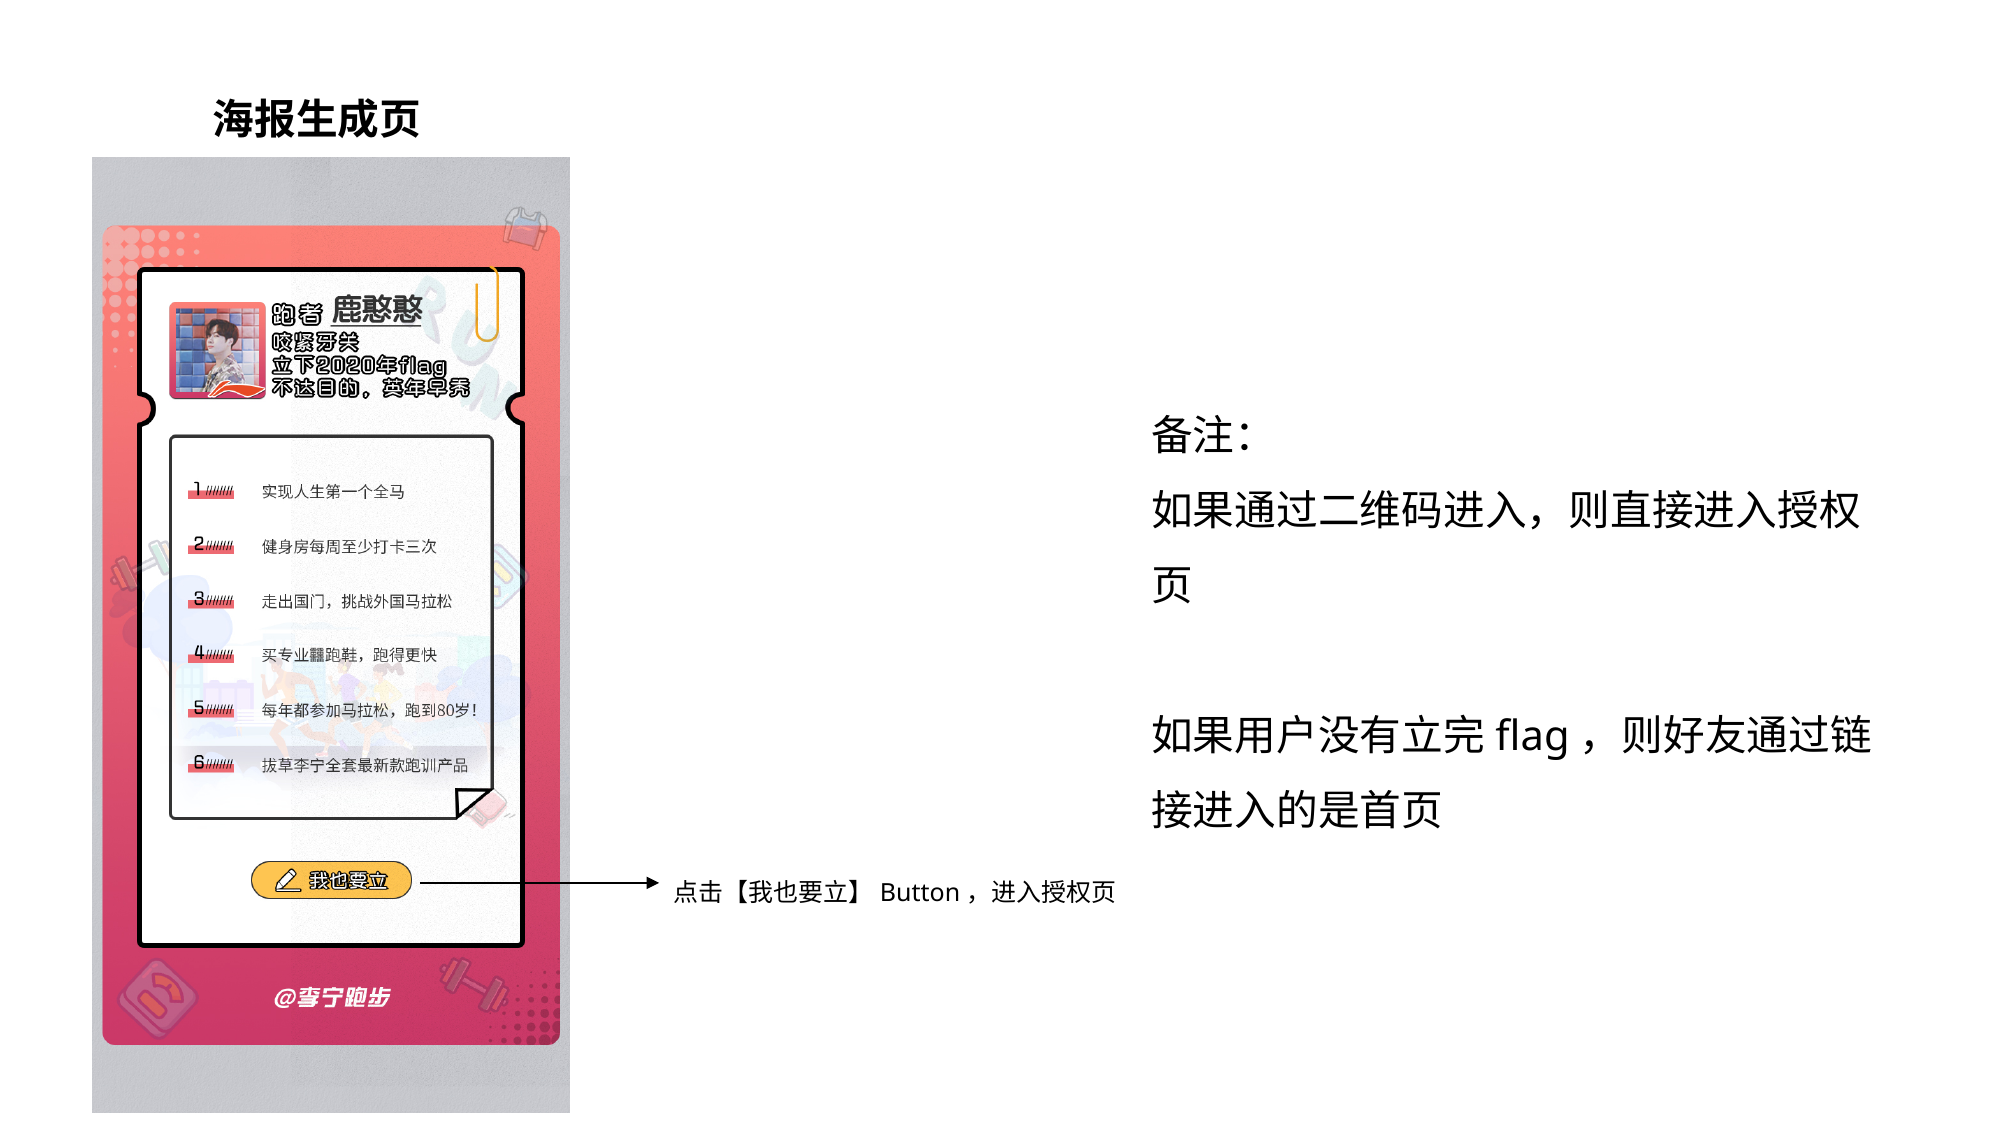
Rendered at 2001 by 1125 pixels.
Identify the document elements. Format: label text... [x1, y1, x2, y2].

text_box 备注： 如果通过二维码进入，则直接进入授权页 如果用户没有立完flag，则好友通过链接进入的是首页 [1136, 376, 1914, 841]
text_box 点击【我也要立】Button，进入授权页 [659, 854, 1137, 915]
picture [92, 157, 570, 1113]
text_box 海报生成页 [50, 85, 583, 151]
